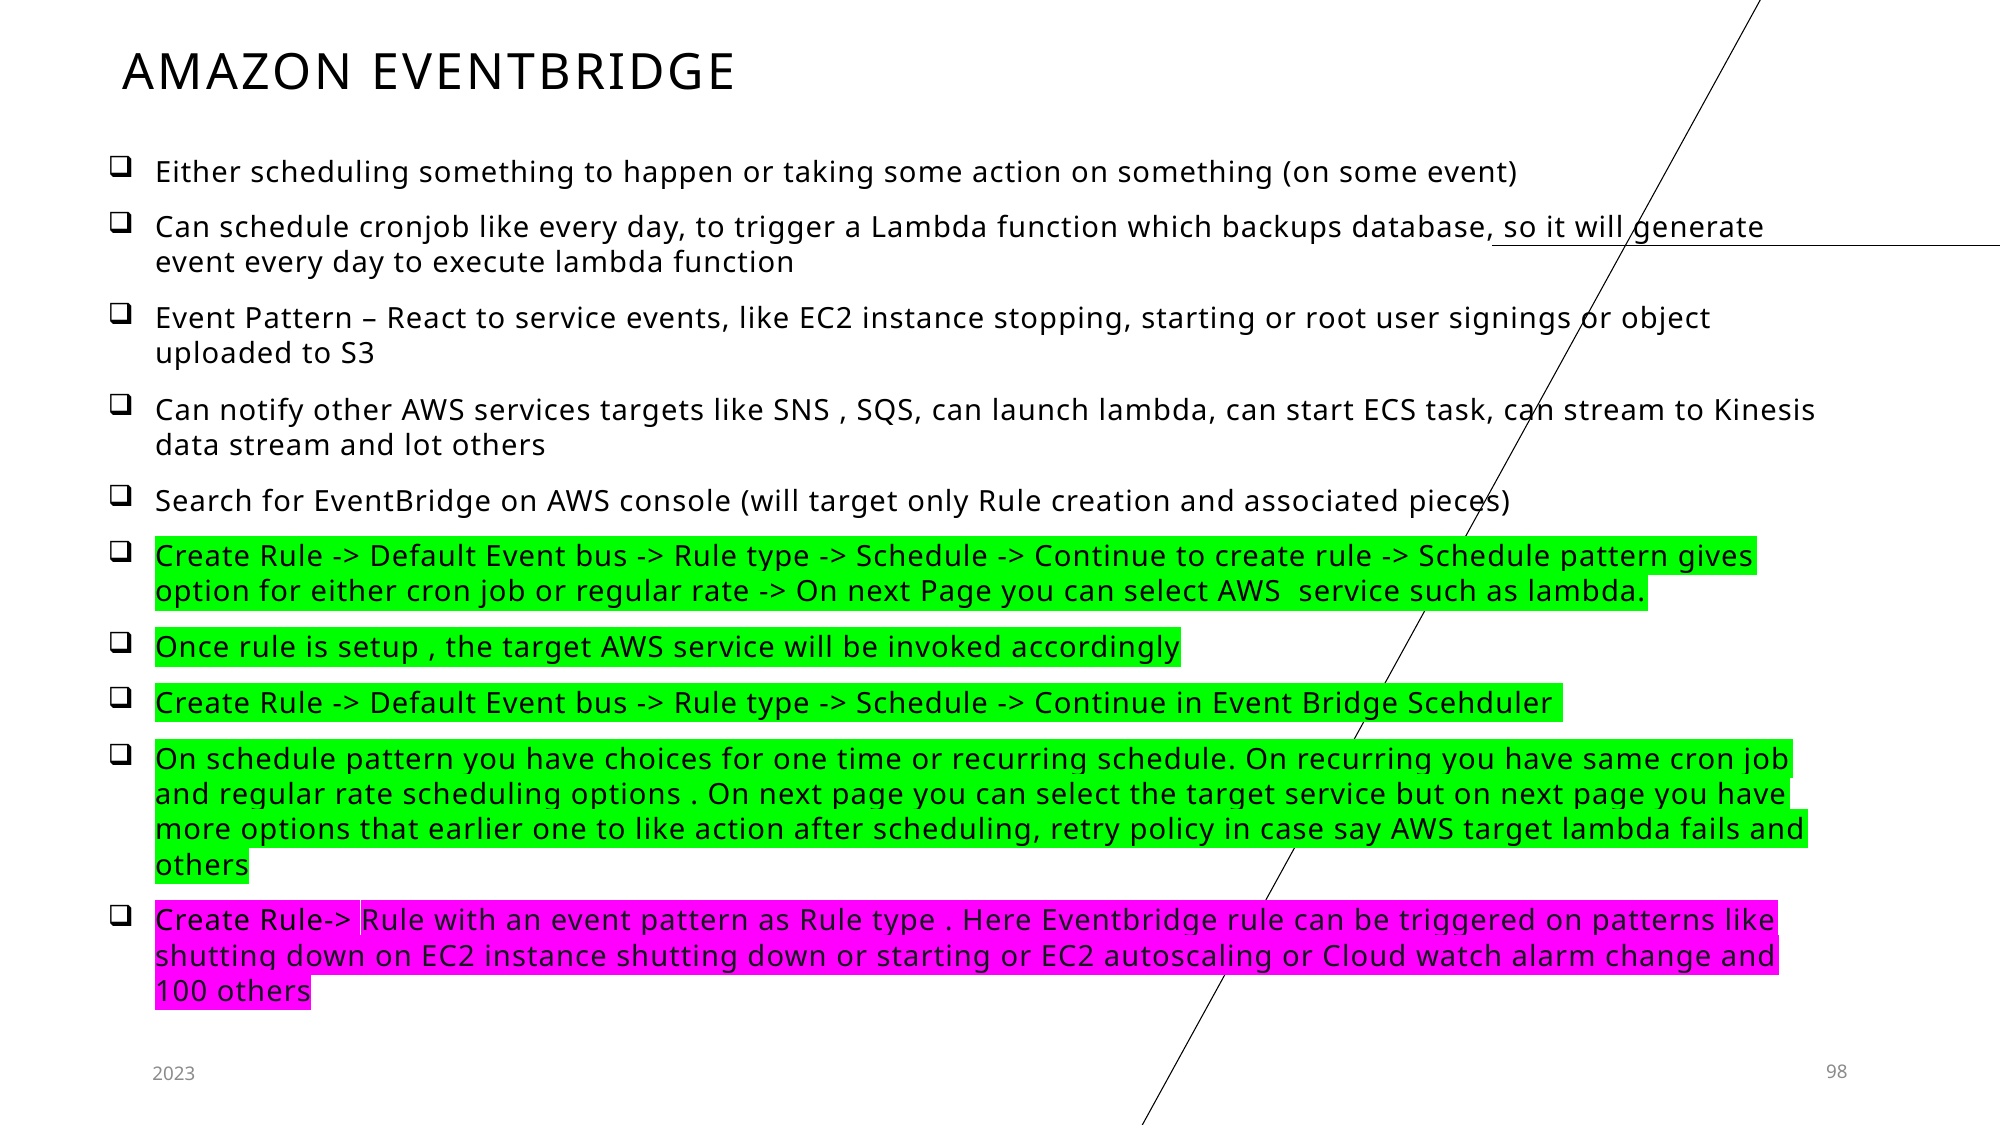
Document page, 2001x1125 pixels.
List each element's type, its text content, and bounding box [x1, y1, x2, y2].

list Either scheduling something to happen or taking some action on something (on some event) Can schedule cronjob like every day, to trigger a Lambda function which backups database, so it will generate event every day to execute lambda function Event Pattern – React to service events, like EC2 instance stopping, starting or root user signings or object uploaded to S3 Can notify other AWS services targets like SNS , SQS, can launch lambda, can start ECS task, can stream to Kinesis data stream and lot others Search for EventBridge on AWS console (will target only Rule creation and associated pieces) Create Rule -> Default Event bus -> Rule type -> Schedule -> Continue to create rule -> Schedule pattern gives option for either cron job or regular rate -> On next Page you can select AWS service such as lambda. Once rule is setup , the target AWS service will be invoked accordingly Create Rule -> Default Event bus -> Rule type -> Schedule -> Continue in Event Bridge Scehduler On schedule pattern you have choices for one time or recurring schedule. On recurring you have same cron job and regular rate scheduling options . On next page you can select the target service but on next page you have more options that earlier one to like action after scheduling, retry policy in case say AWS target lambda fails and others Create Rule-> Rule with an event pattern as Rule type . Here Eventbridge rule can be triggered on patterns like shutting down on EC2 instance shutting down or starting or EC2 autoscaling or Cloud watch alarm change and 100 others [93, 145, 1848, 1043]
slide_number 2023 [137, 1043, 338, 1103]
title Amazon Eventbridge [108, 23, 1445, 108]
slide_number 98 [1412, 1042, 1863, 1103]
